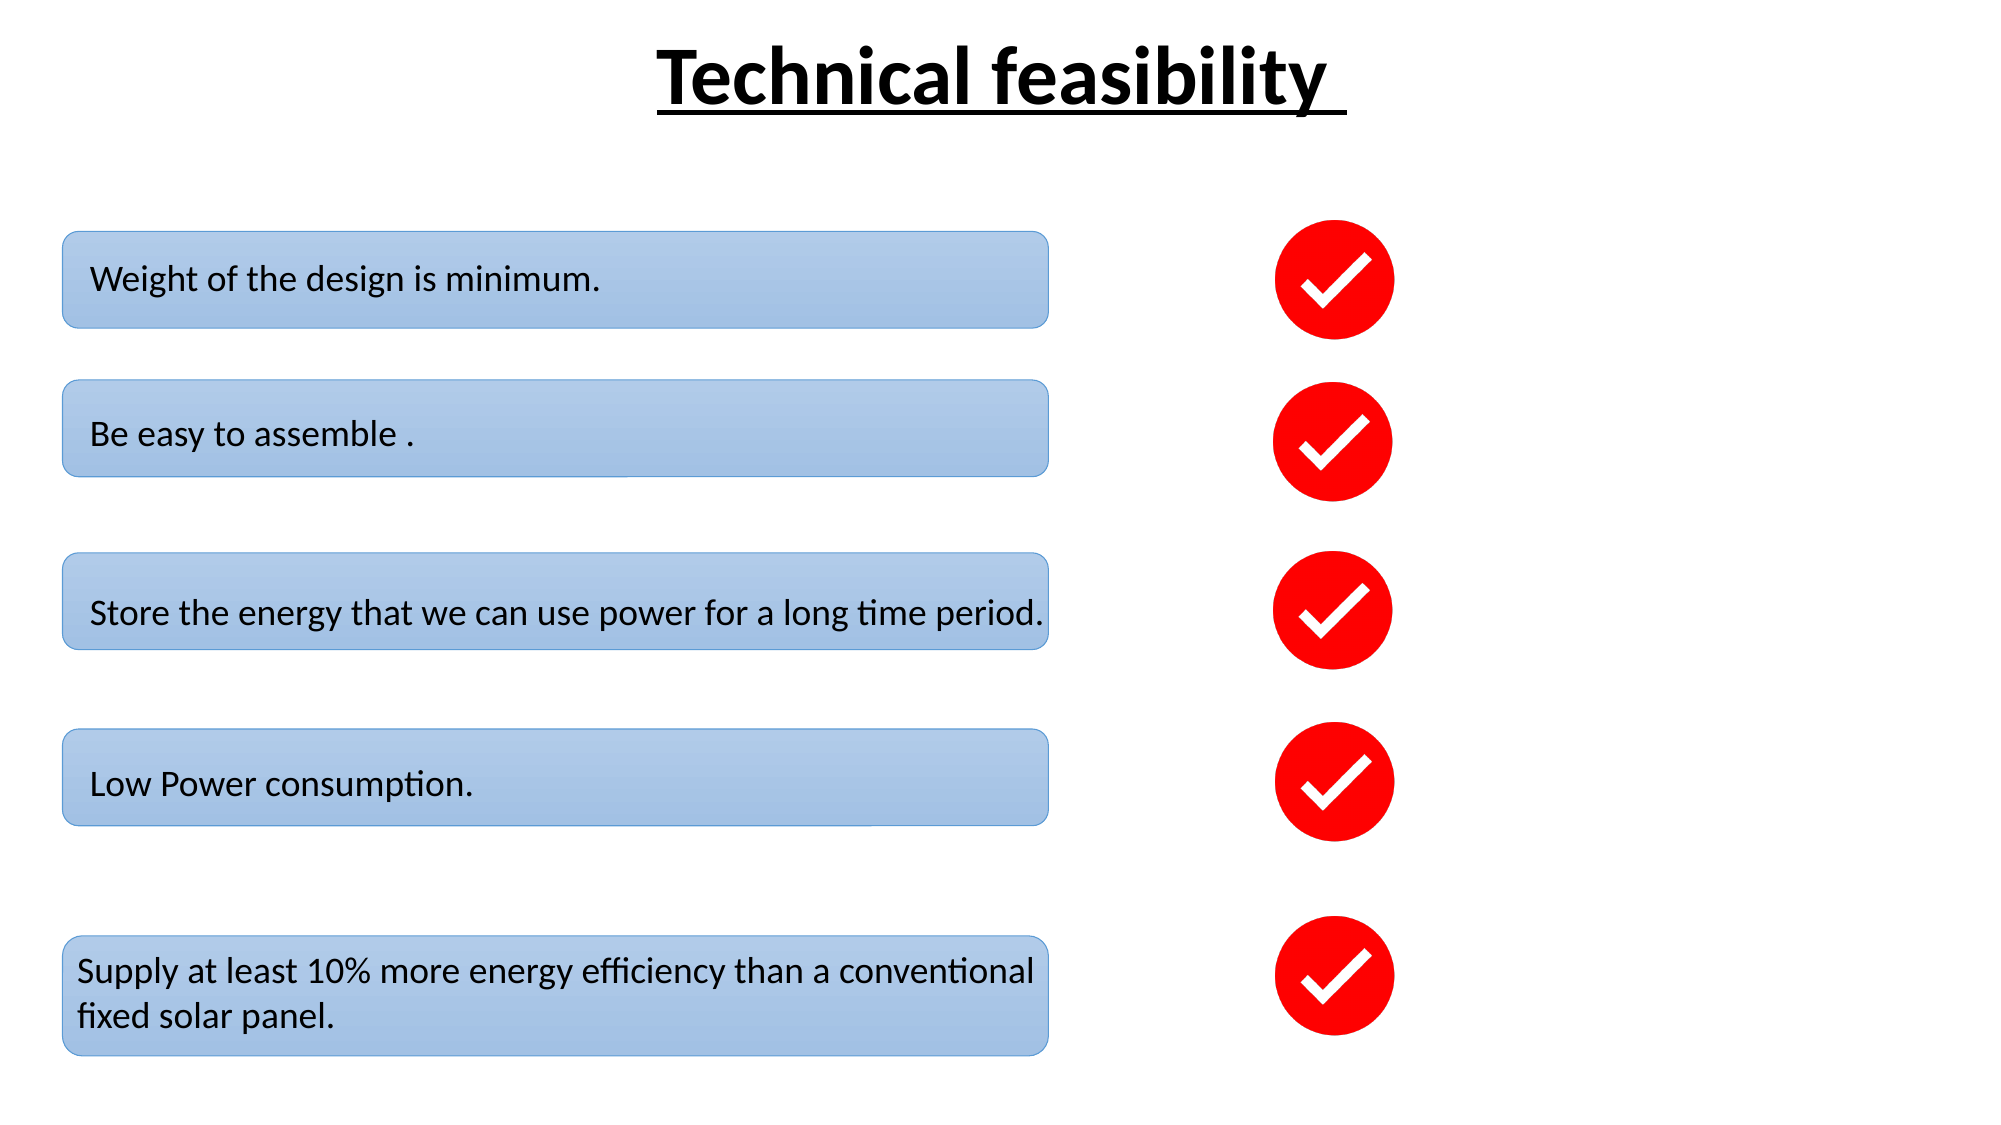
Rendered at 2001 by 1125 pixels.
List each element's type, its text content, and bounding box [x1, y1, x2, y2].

text_box Be easy to assemble . [75, 401, 1075, 462]
picture [1259, 900, 1410, 1051]
text_box Supply at least 10% more energy efficiency than a conventional fixed solar panel. [62, 893, 1132, 1044]
picture [1259, 706, 1410, 857]
text_box Low Power consumption. [75, 751, 1075, 812]
picture [1257, 535, 1408, 686]
text_box [61, 728, 1049, 827]
text_box [61, 379, 1049, 478]
text_box [63, 1044, 1048, 1057]
picture [1257, 366, 1408, 517]
text_box [61, 230, 1049, 329]
text_box [61, 552, 1049, 651]
text_box Technical feasibility [642, 25, 1410, 146]
text_box Weight of the design is minimum. [75, 246, 1075, 307]
picture [1259, 204, 1410, 355]
text_box Store the energy that we can use power for a long time period. [75, 580, 1075, 641]
